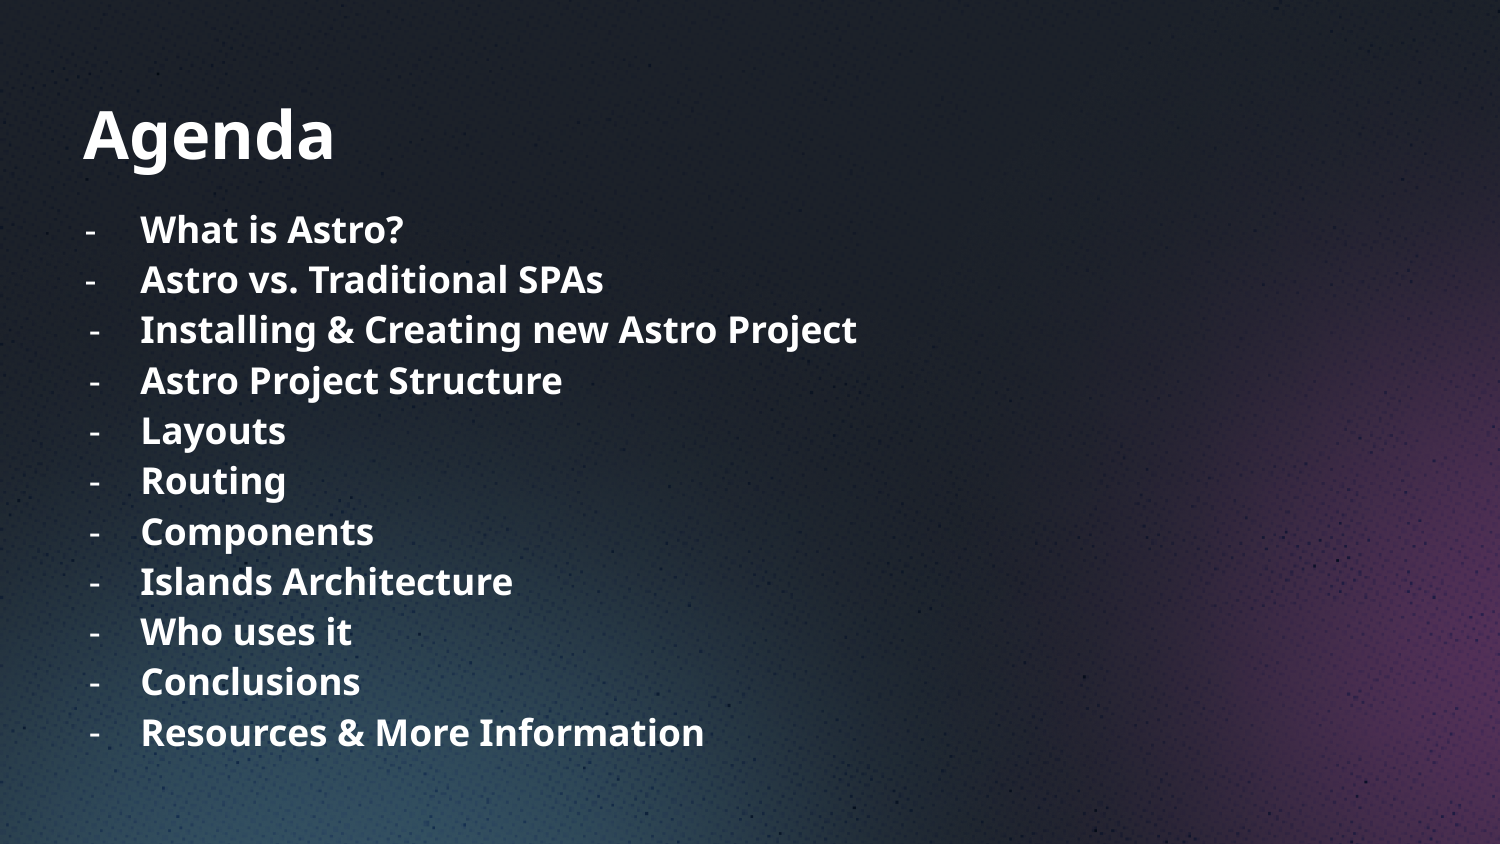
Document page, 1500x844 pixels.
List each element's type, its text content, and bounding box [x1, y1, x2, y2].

picture [0, 0, 1500, 844]
list What is Astro? Astro vs. Traditional SPAs Installing & Creating new Astro Project Astro Project Structure Layouts Routing Components Islands Architecture Who uses it Conclusions Resources & More Information [51, 189, 1449, 778]
text_box Agenda [68, 77, 466, 188]
